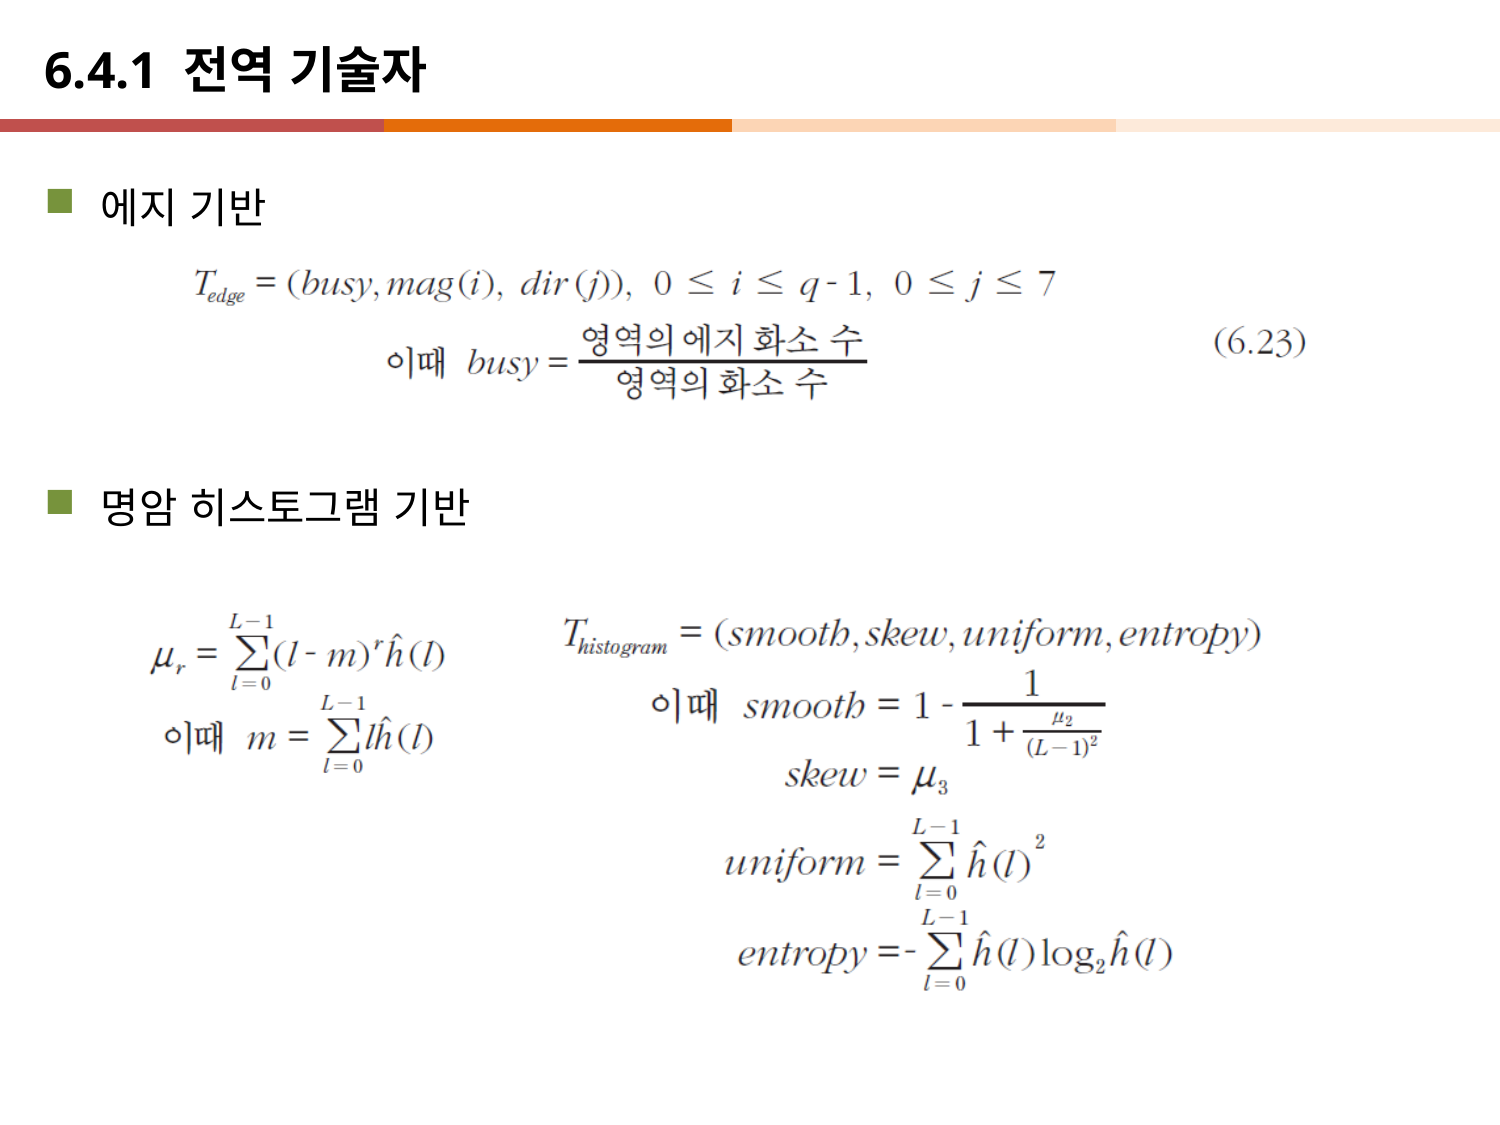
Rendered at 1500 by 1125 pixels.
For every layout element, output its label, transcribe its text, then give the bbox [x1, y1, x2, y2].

picture [185, 253, 1318, 410]
title 6.4.1 전역 기술자 [29, 23, 1270, 114]
list 에지 기반 명암 히스토그램 기반 [29, 148, 1471, 1083]
picture [548, 599, 1280, 996]
picture [135, 599, 495, 790]
